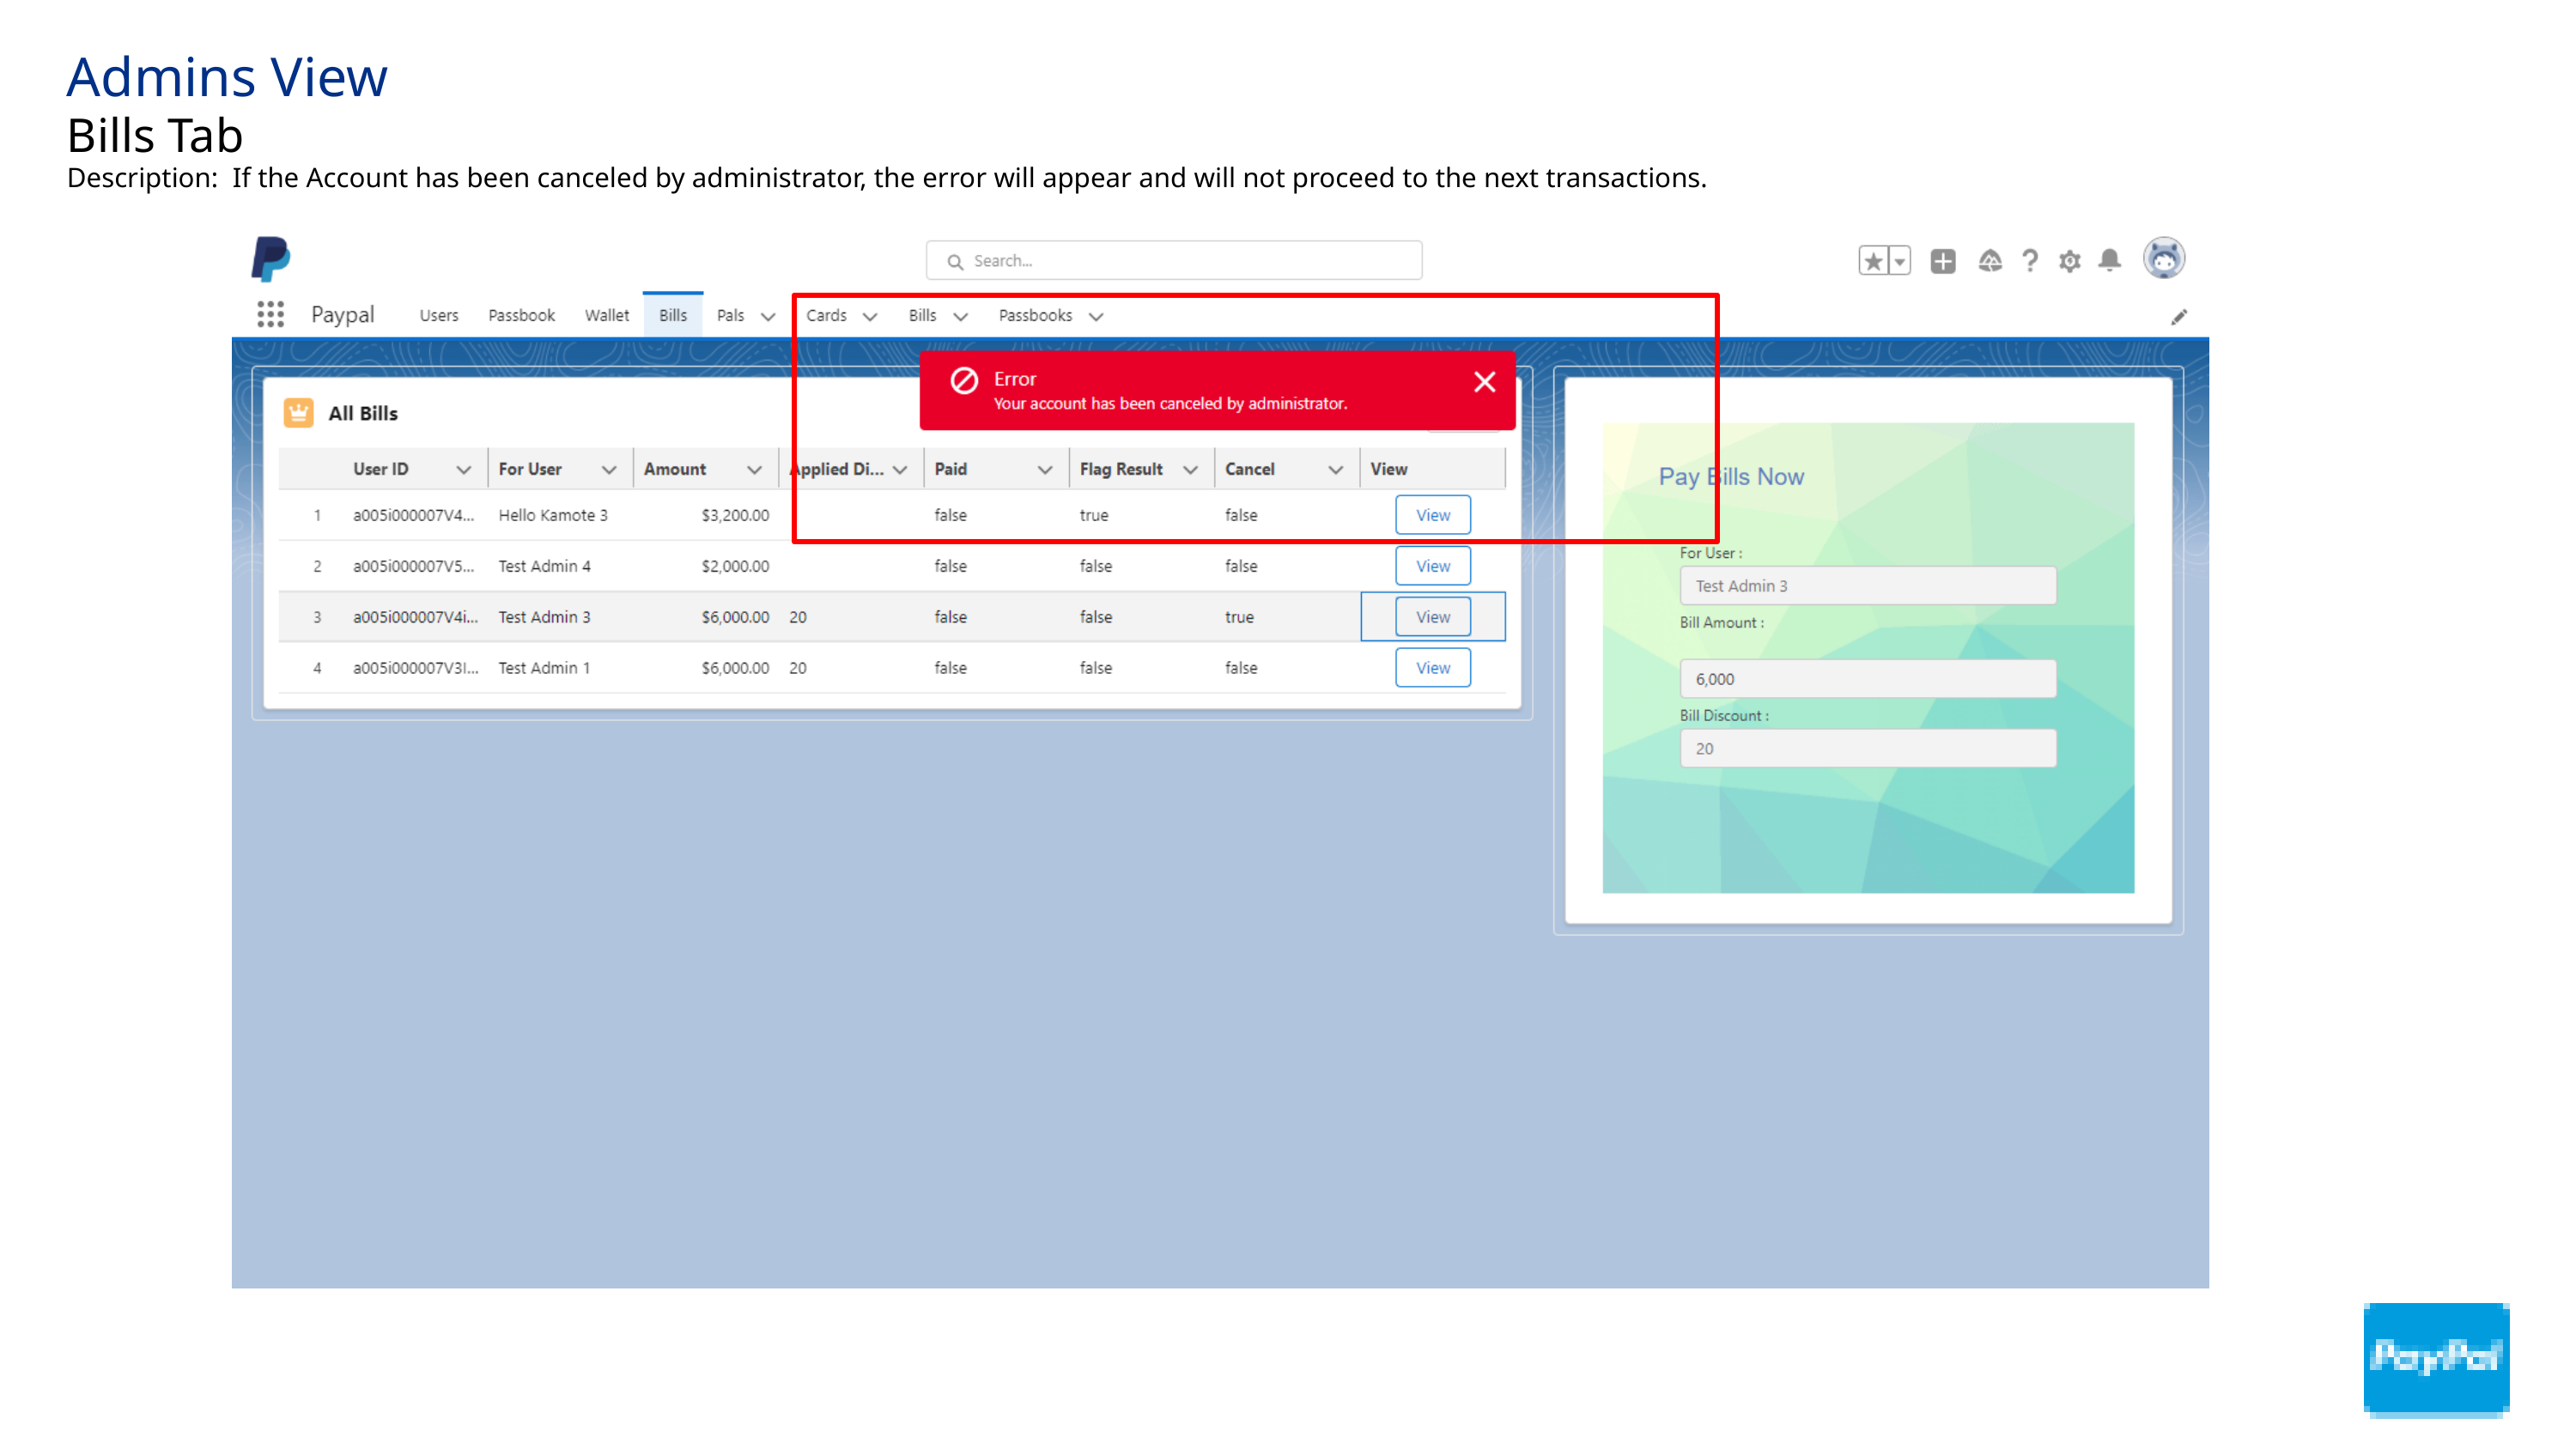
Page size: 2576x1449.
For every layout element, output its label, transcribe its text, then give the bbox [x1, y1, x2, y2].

text_box Admins View [66, 32, 642, 107]
picture [2364, 1303, 2369, 1314]
picture [2364, 1407, 2510, 1419]
picture [2504, 1303, 2510, 1314]
text_box Bills Tab [66, 96, 447, 155]
picture [232, 232, 2209, 1289]
picture [2371, 1340, 2502, 1375]
text_box Description: If the Account has been canceled by administrator, the error will appear and will not proceed to the next transactions. [66, 155, 2255, 194]
